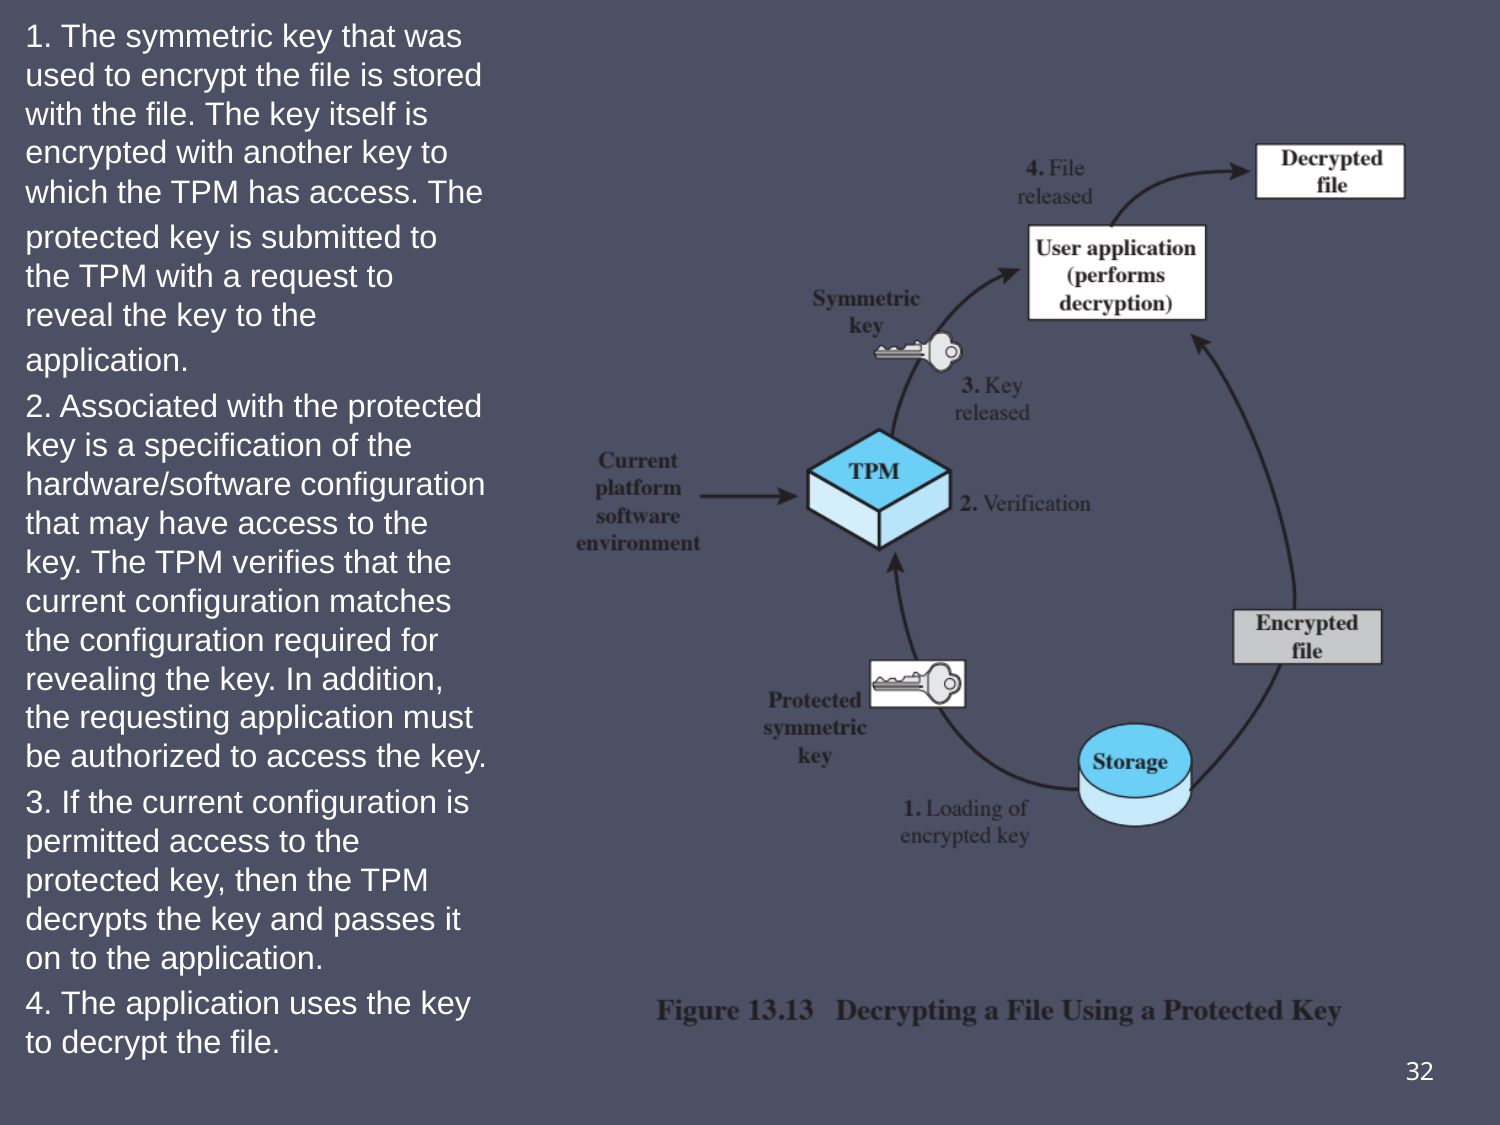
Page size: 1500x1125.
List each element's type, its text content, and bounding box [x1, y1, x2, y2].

text_box 1. The symmetric key that was used to encrypt the file is stored with the file. The key itself is encrypted with another key to which the TPM has access. The protected key is submitted to the TPM with a request to reveal the key to the application. 2. Associated with the protected key is a specification of the hardware/software configuration that may have access to the key. The TPM verifies that the current configuration matches the configuration required for revealing the key. In addition, the requesting application must be authorized to access the key. 3. If the current configuration is permitted access to the protected key, then the TPM decrypts the key and passes it on to the application. 4. The application uses the key to decrypt the file. [0, 7, 506, 1125]
picture [505, 73, 1500, 1063]
slide_number 32 [1401, 1069, 1494, 1103]
